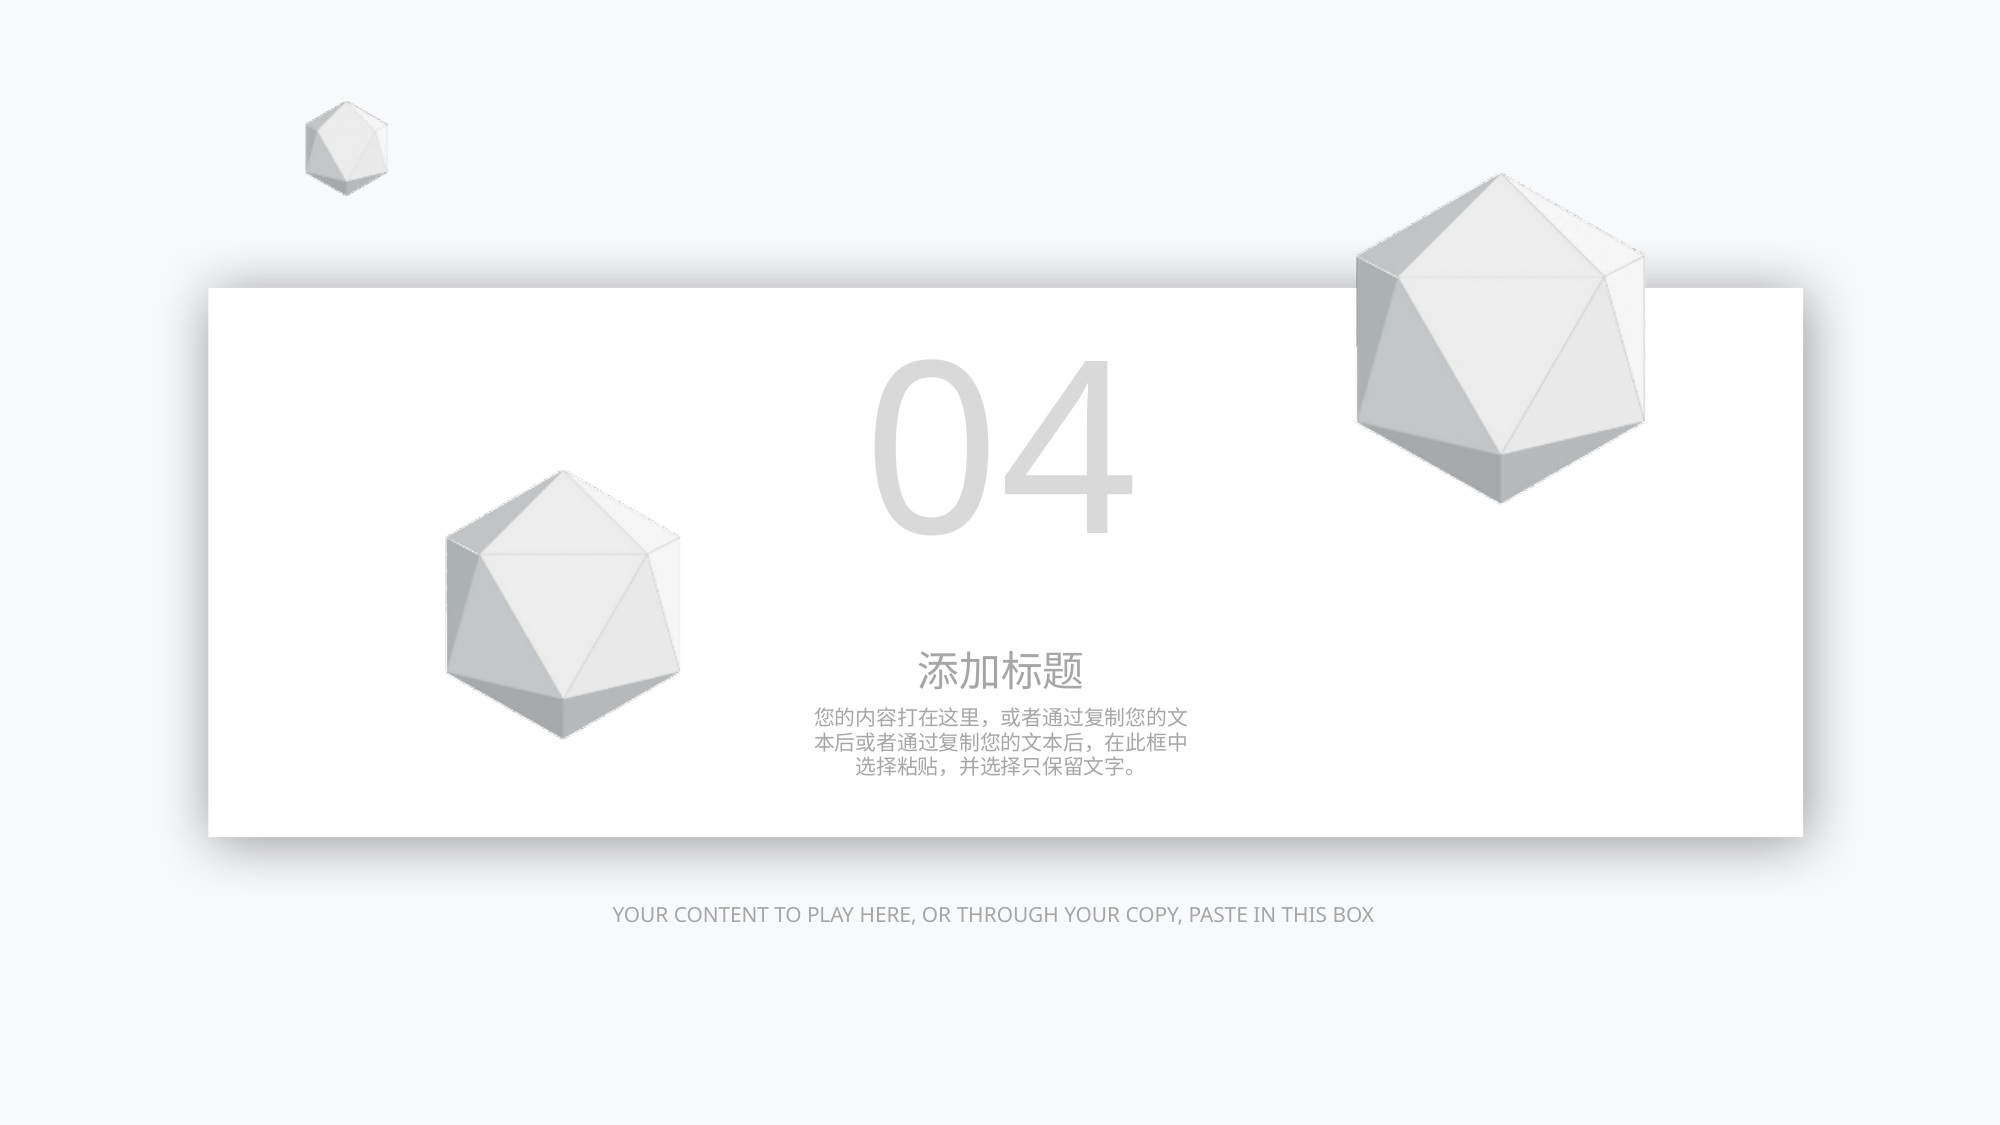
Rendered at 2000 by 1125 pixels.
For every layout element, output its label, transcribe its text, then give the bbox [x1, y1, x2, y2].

picture [1353, 172, 1647, 506]
text_box 04 [848, 286, 1153, 589]
text_box 您的内容打在这里，或者通过复制您的文本后或者通过复制您的文本后，在此框中选择粘贴，并选择只保留文字。 [813, 704, 1189, 780]
picture [304, 101, 388, 196]
text_box [206, 286, 1805, 839]
picture [444, 469, 682, 740]
text_box 添加标题 [848, 645, 1154, 696]
text_box YOUR CONTENT TO PLAY HERE, OR THROUGH YOUR COPY, PASTE IN THIS BOX [549, 901, 1437, 927]
